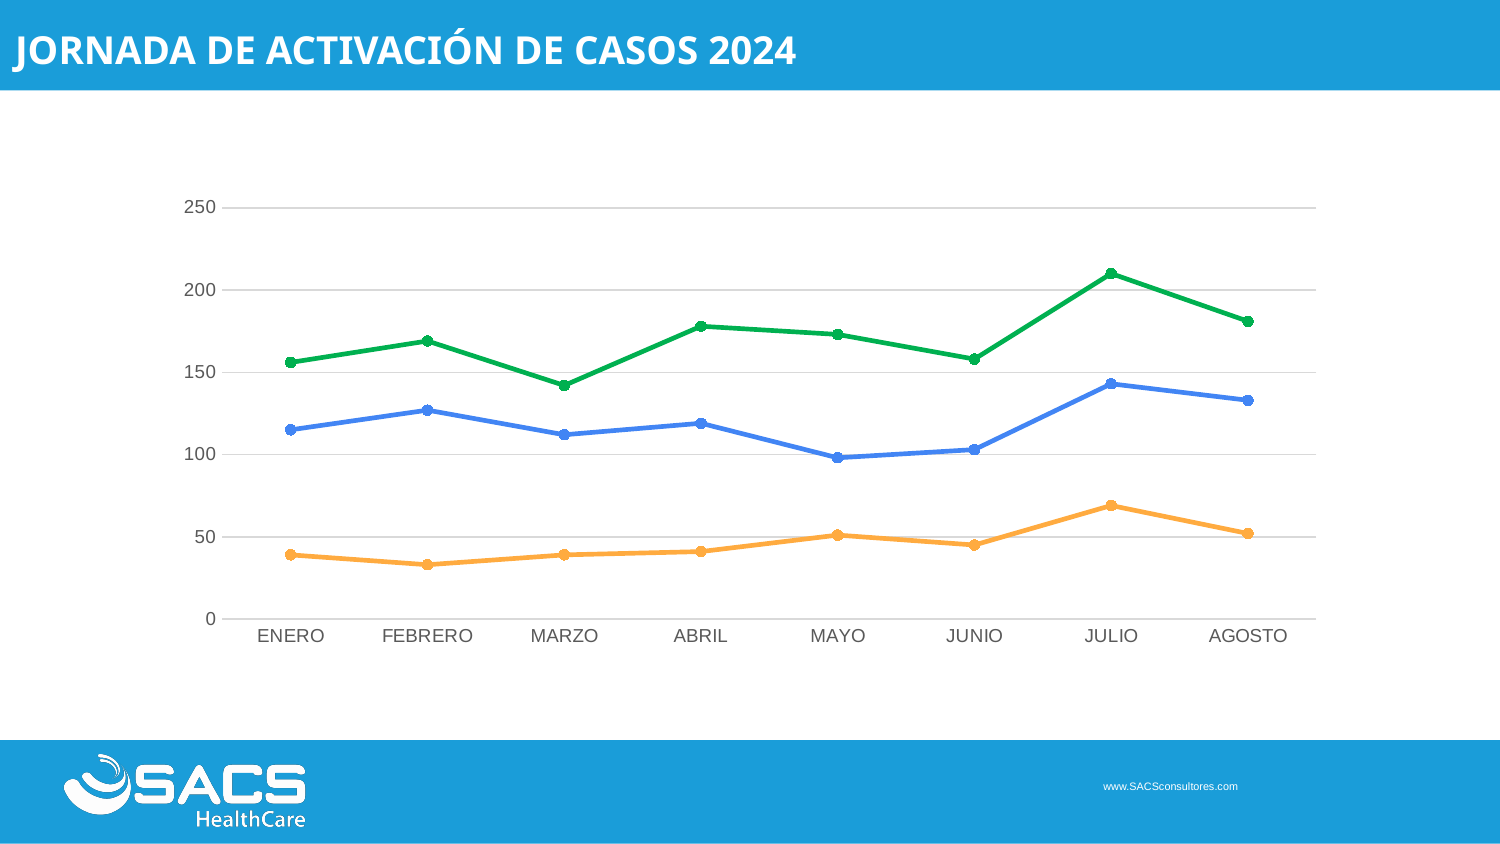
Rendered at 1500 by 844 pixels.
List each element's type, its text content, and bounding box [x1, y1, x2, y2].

picture [63, 754, 306, 827]
list JORNADA DE ACTIVACIÓN DE CASOS 2024 [0, 0, 1500, 91]
chart [159, 187, 1341, 657]
